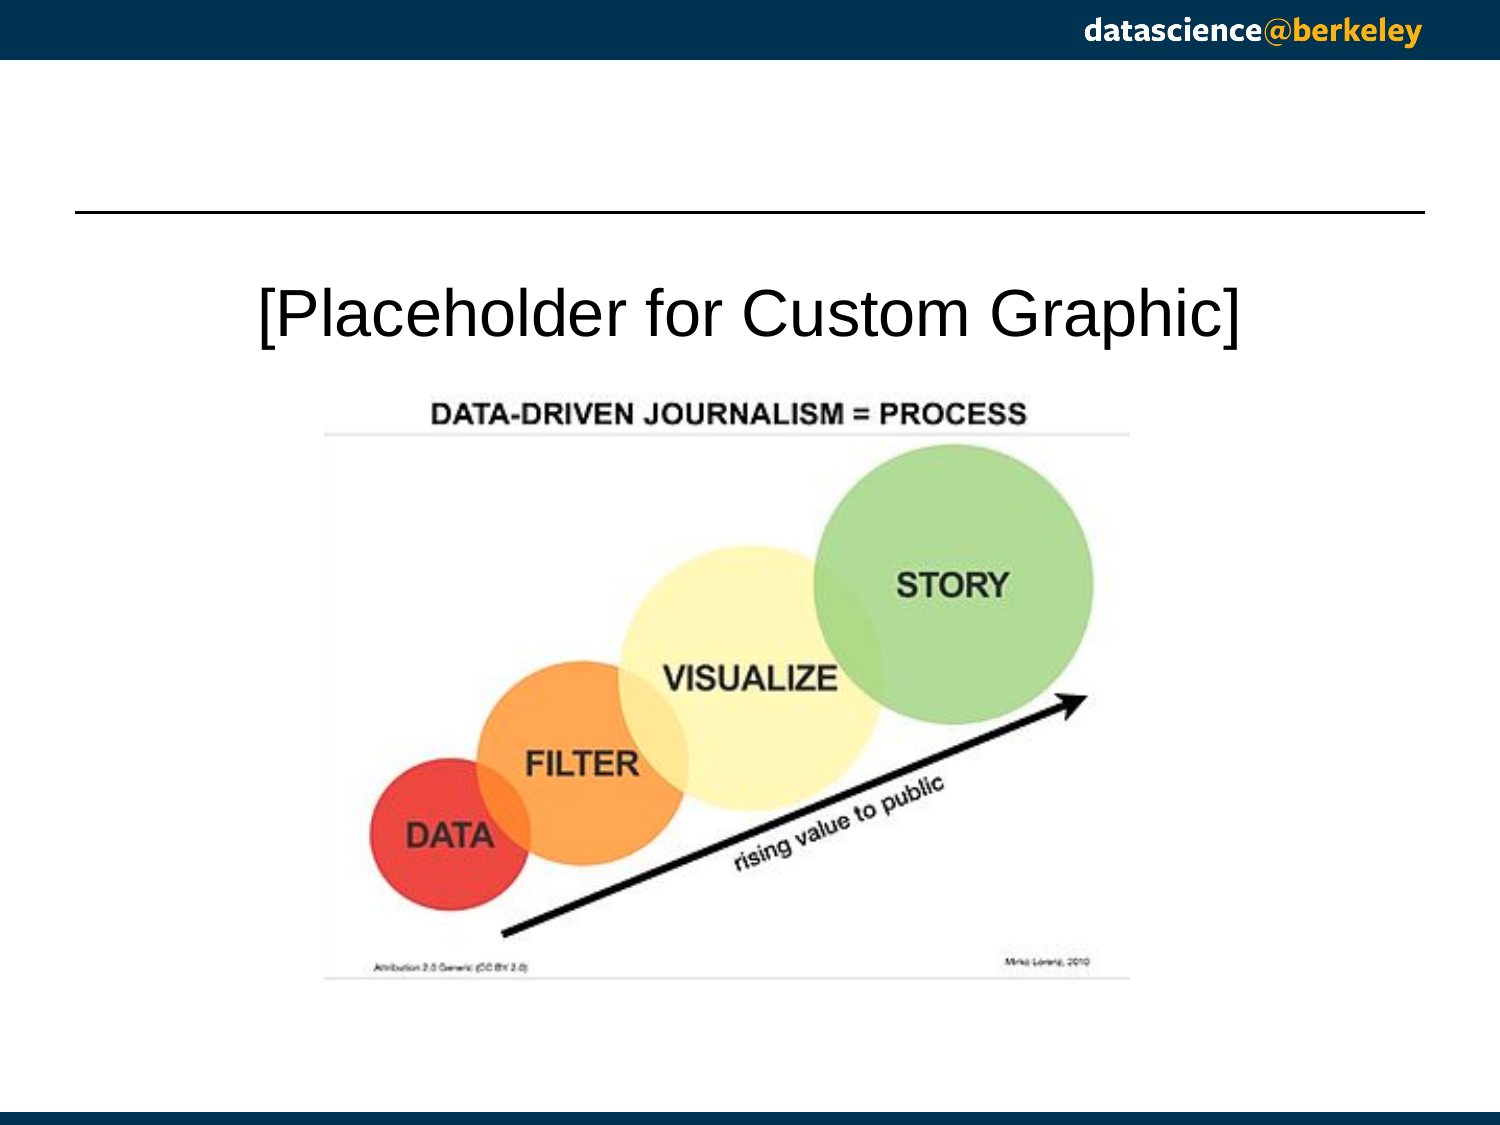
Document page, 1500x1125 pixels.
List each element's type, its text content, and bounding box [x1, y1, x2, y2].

list [Placeholder for Custom Graphic] [75, 262, 1425, 1005]
picture [324, 387, 1130, 982]
picture [1079, 10, 1431, 52]
